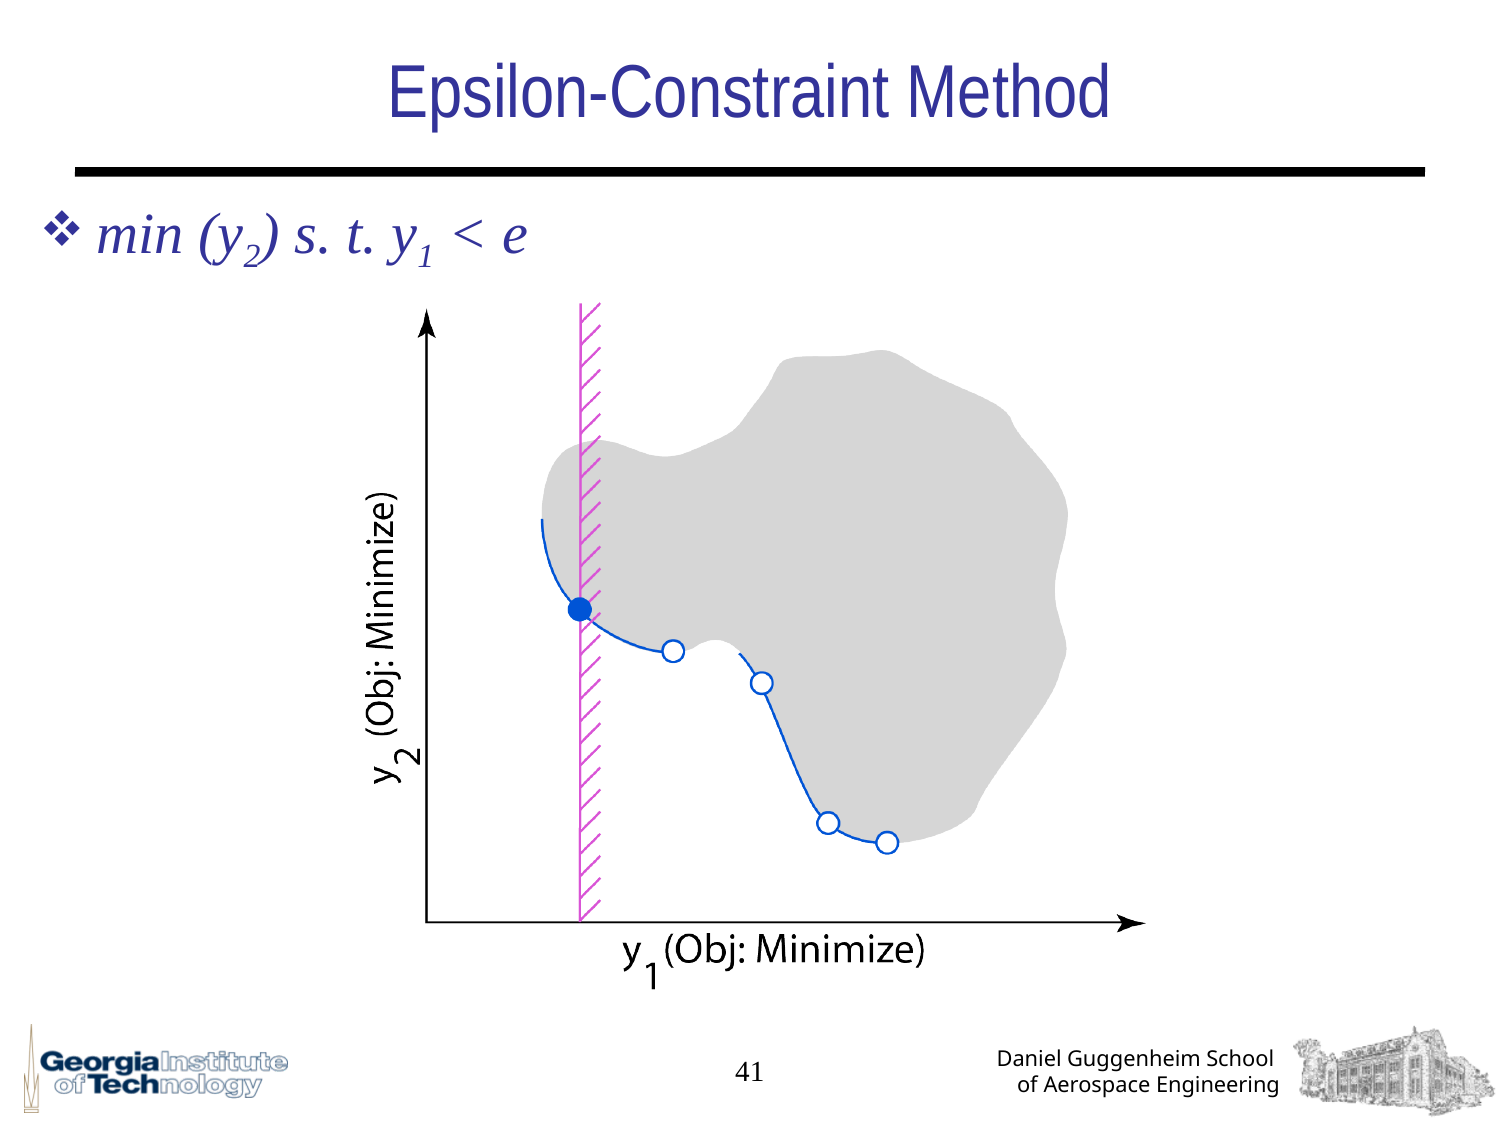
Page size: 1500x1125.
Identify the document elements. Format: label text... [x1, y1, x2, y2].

picture [1287, 1021, 1499, 1121]
list min (y2) s. t. y1 < e [24, 187, 1476, 1001]
picture [360, 301, 1146, 1001]
title Epsilon-Constraint Method [24, 12, 1476, 163]
picture [24, 1024, 288, 1113]
